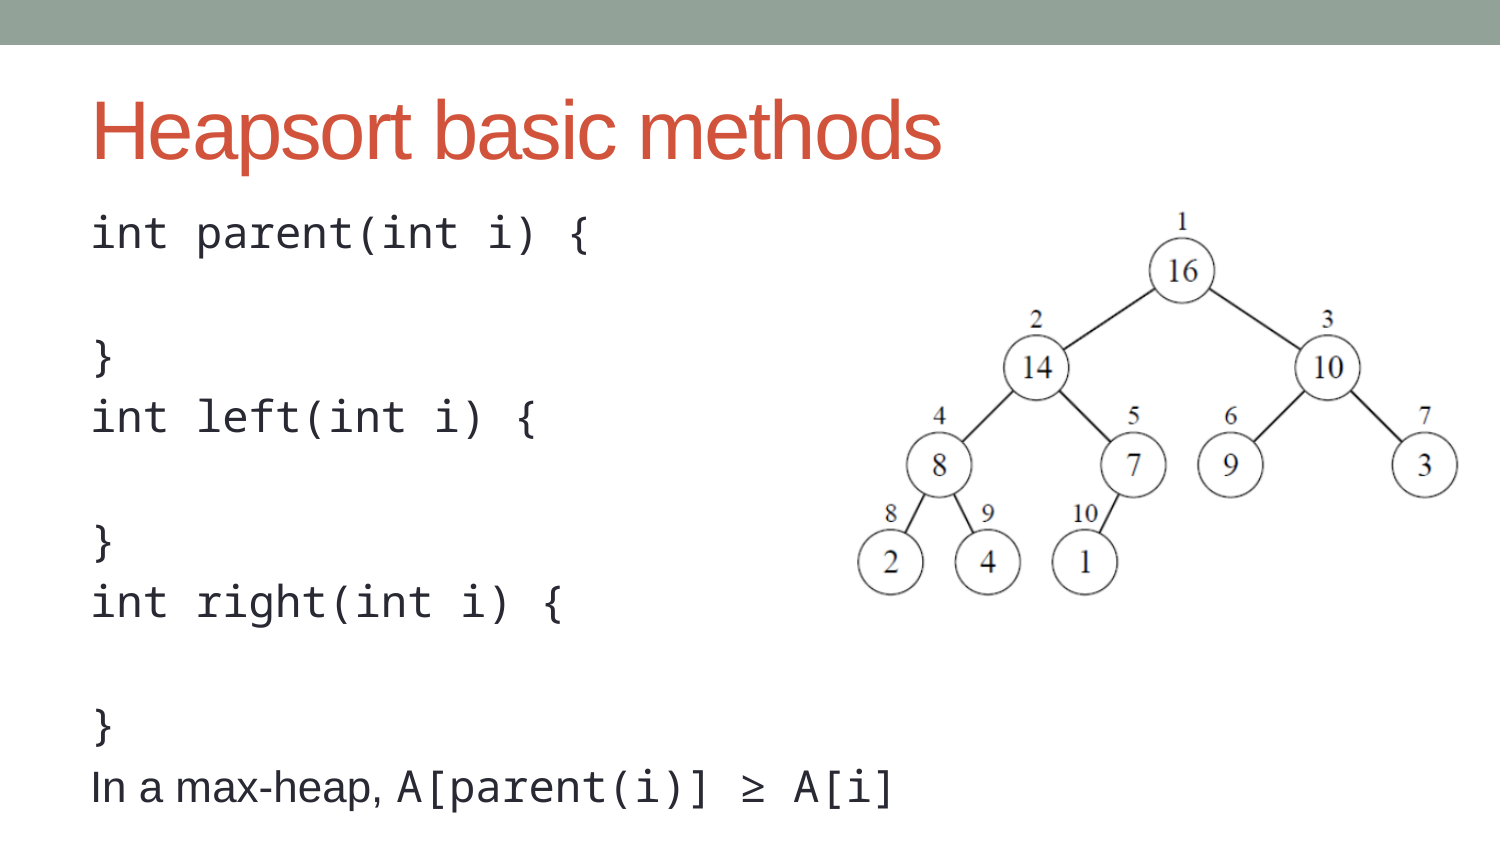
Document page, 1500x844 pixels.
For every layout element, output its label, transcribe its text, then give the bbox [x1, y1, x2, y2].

title Heapsort basic methods [75, 65, 1425, 188]
list int parent(int i) { } int left(int i) { } int right(int i) { } In a max-heap, A[parent(i)] ≥ A[i] [75, 196, 1425, 822]
picture [837, 196, 1476, 626]
